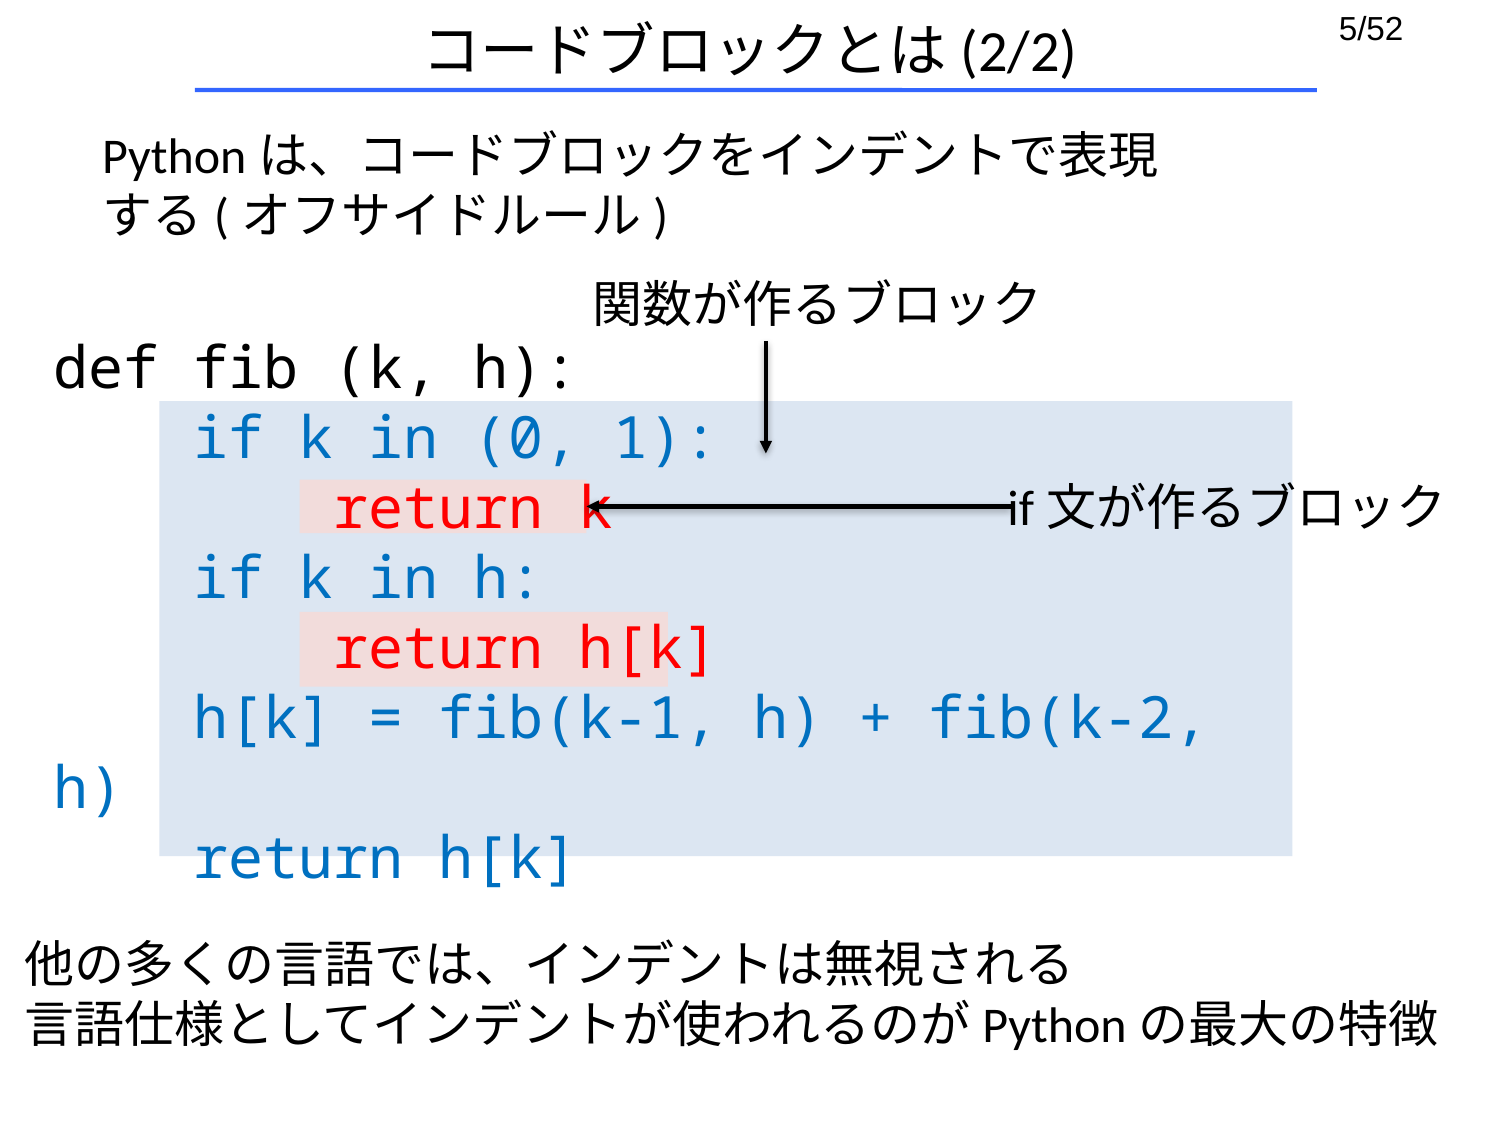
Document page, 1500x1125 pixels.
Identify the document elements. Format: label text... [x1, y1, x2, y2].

title コードブロックとは(2/2) [0, 5, 1500, 91]
text_box Pythonは、コードブロックをインデントで表現する(オフサイドルール) [87, 115, 1176, 251]
text_box 他の多くの言語では、インデントは無視される 言語仕様としてインデントが使われるのがPythonの最大の特徴 [9, 924, 1454, 1060]
text_box def fib (k, h): if k in (0, 1): return k if k in h: return h[k] h[k] = fib(k-1, h) + fib(k-2, h) return h[k] [38, 322, 1312, 898]
text_box 関数が作るブロック [577, 265, 1058, 340]
text_box if文が作るブロック [992, 467, 1461, 543]
